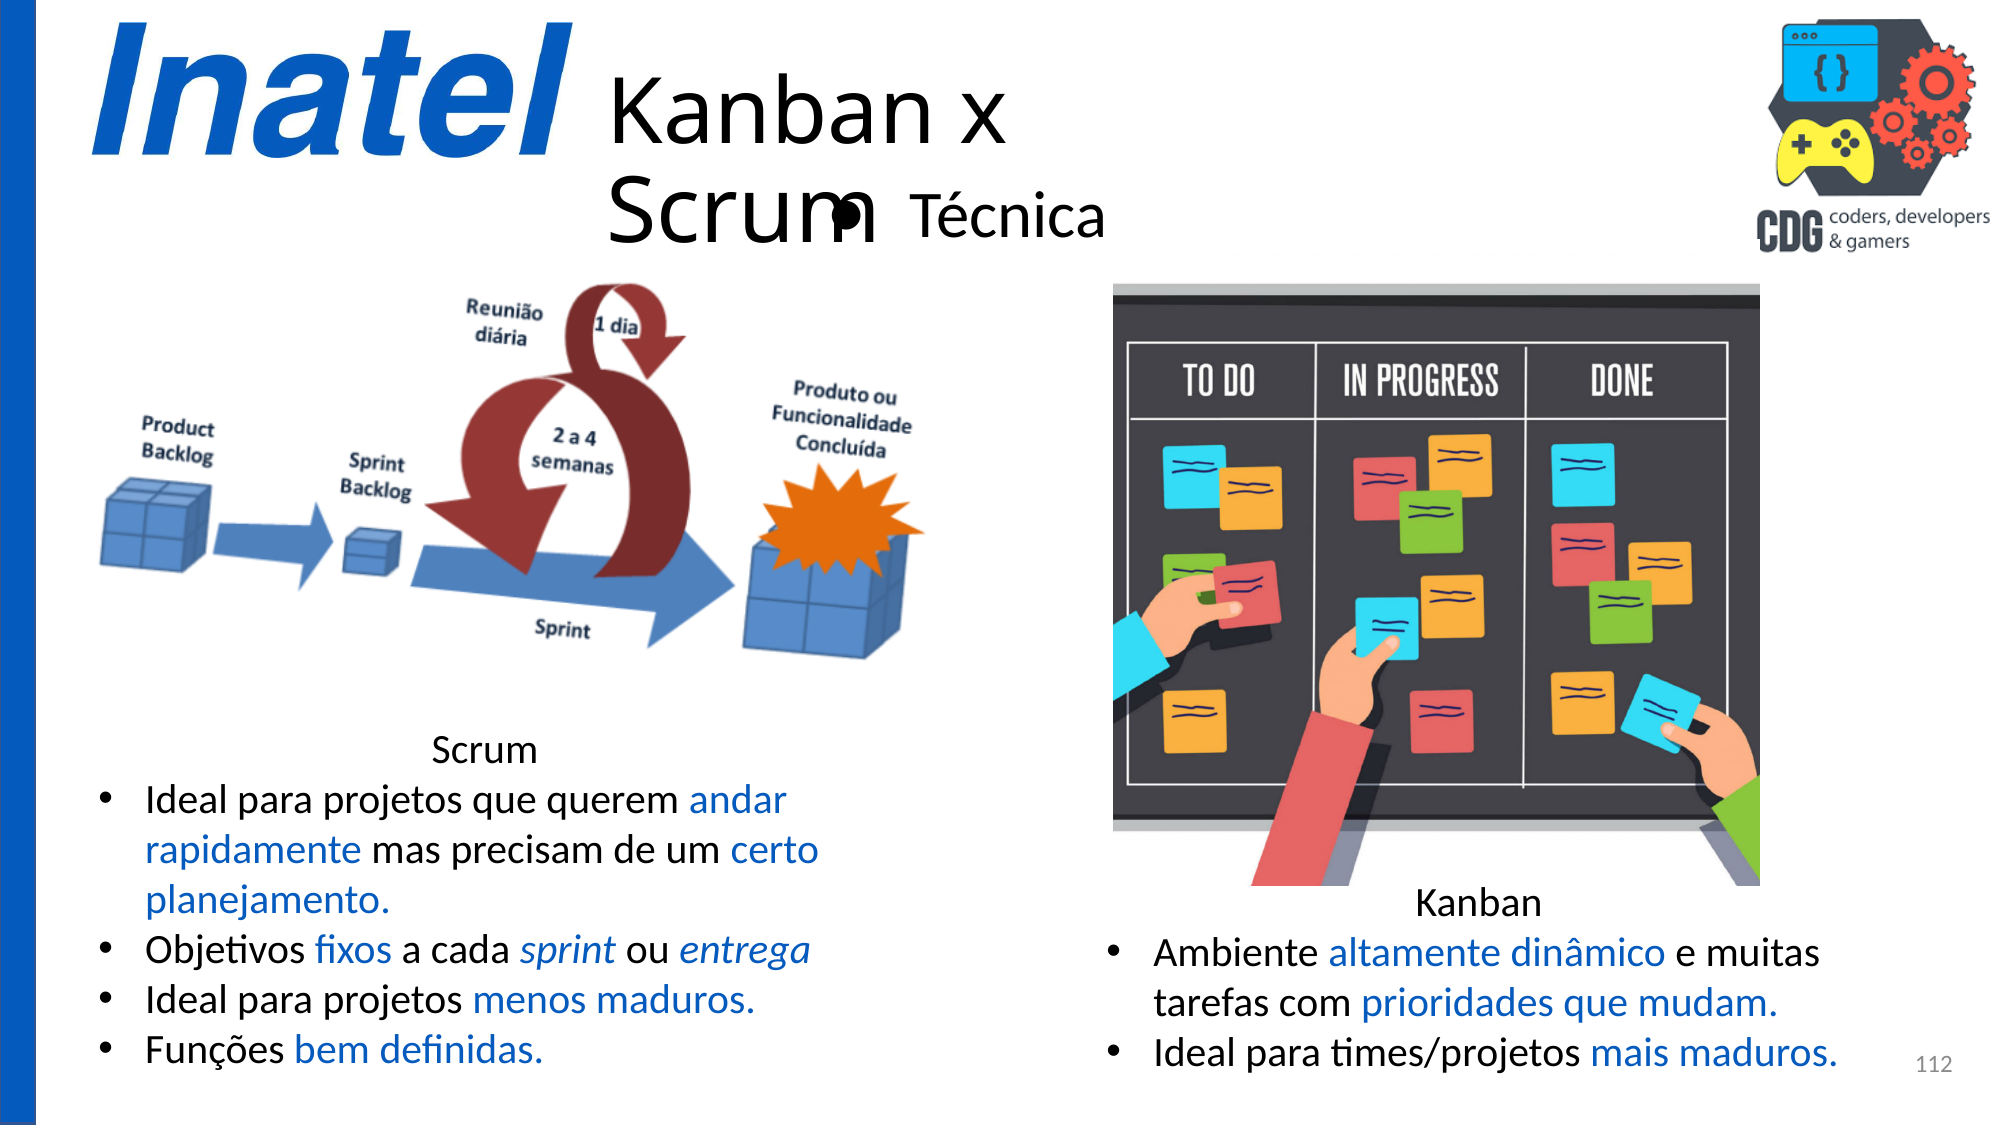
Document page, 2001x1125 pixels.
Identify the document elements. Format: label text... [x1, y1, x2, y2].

picture [83, 257, 940, 686]
title Kanban x Scrum [586, 43, 1276, 162]
list Técnica [789, 139, 1162, 277]
slide_number 112 [1867, 1019, 1974, 1106]
text_box Scrum Ideal para projetos que querem andar rapidamente mas precisam de um certo planejamento. Objetivos fixos a cada sprint ou entrega Ideal para projetos menos maduros. Funções bem definidas. [83, 714, 887, 1125]
picture [91, 22, 573, 158]
text_box Kanban Ambiente altamente dinâmico e muitas tarefas com prioridades que mudam. Ideal para times/projetos mais maduros. [1091, 867, 1867, 1125]
picture [1113, 9, 2000, 886]
